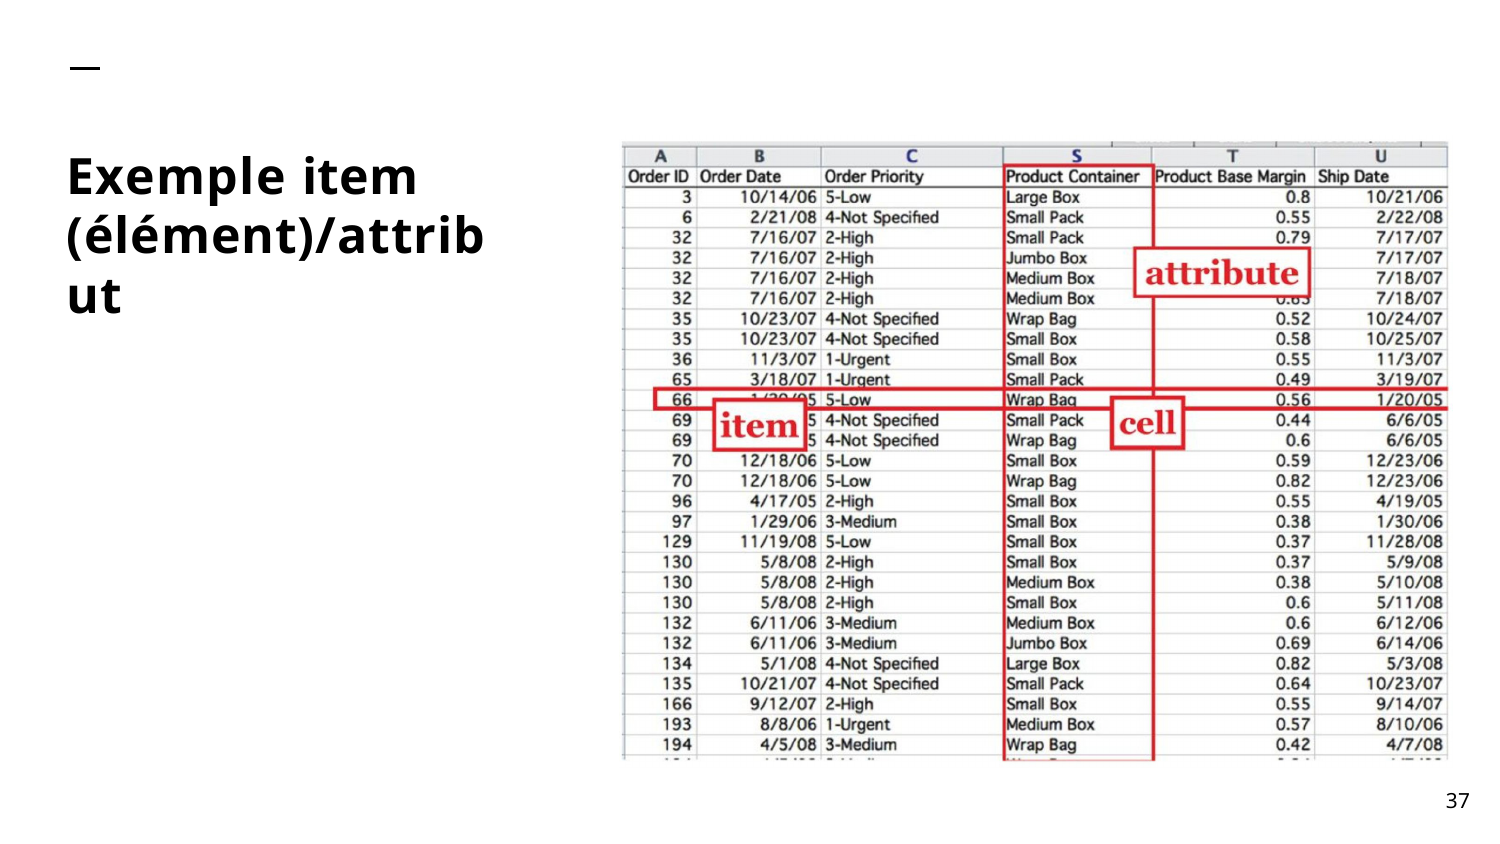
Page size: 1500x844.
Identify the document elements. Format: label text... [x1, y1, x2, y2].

title Exemple item (élément)/attribut [64, 140, 518, 324]
slide_number 37 [1439, 786, 1479, 844]
picture [619, 134, 1453, 768]
